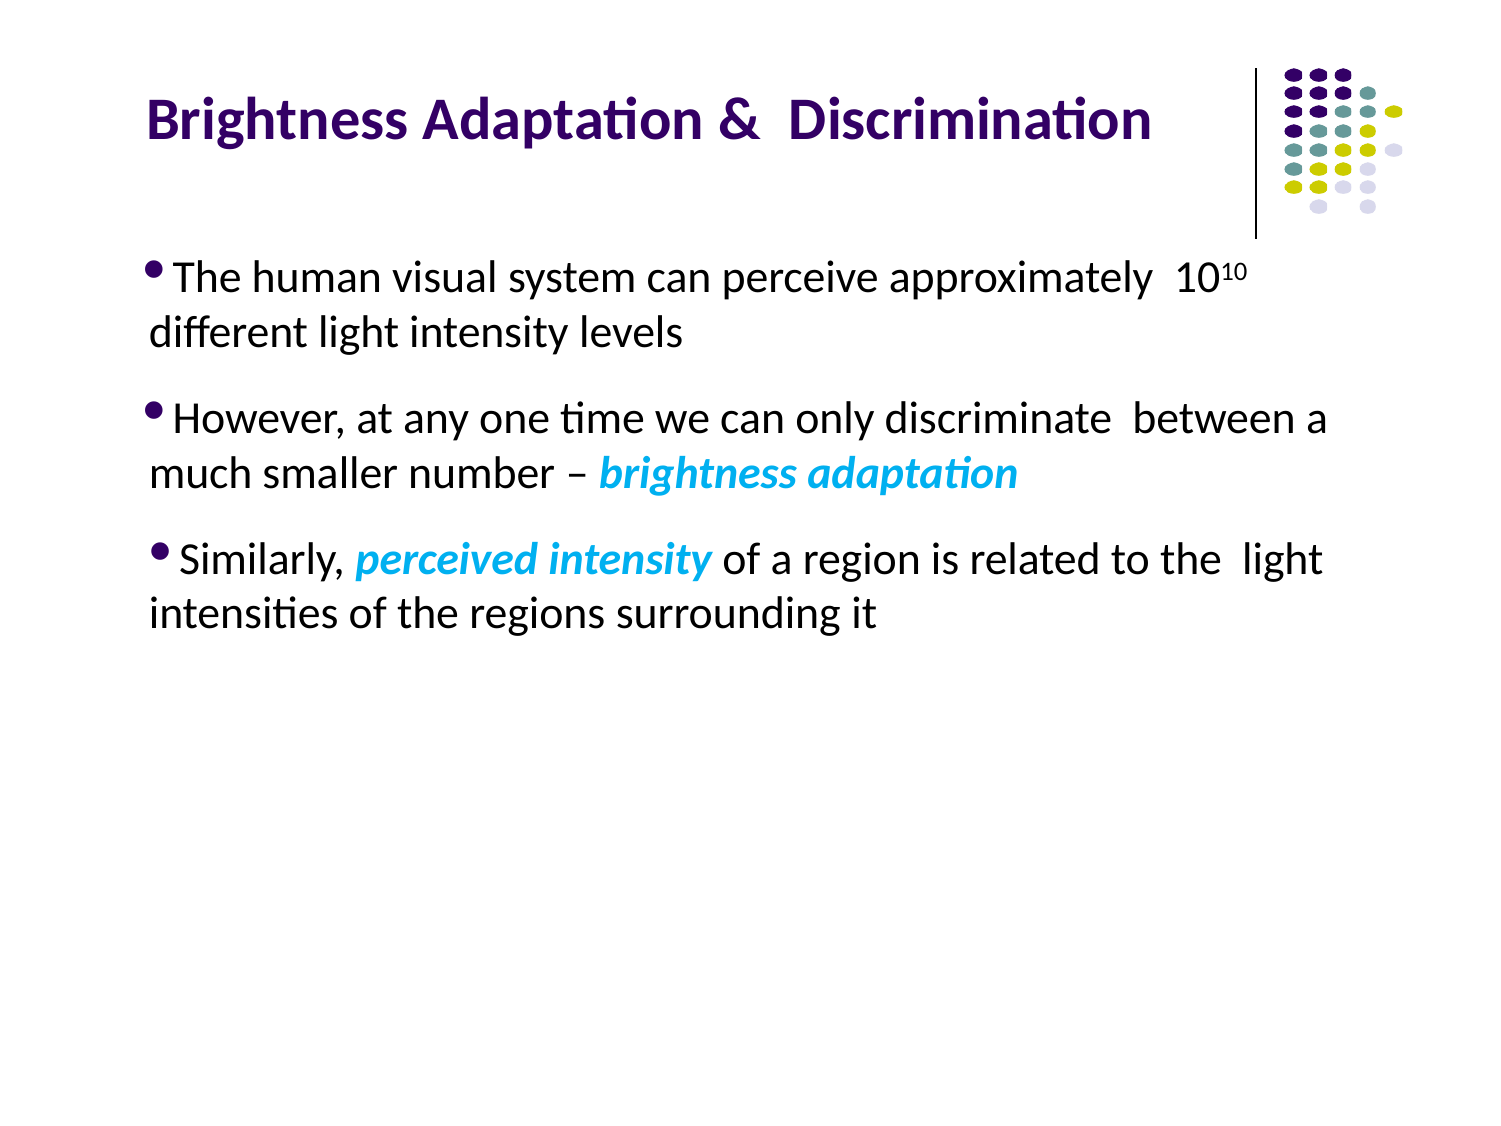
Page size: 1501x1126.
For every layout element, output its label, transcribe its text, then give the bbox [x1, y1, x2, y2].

picture [1359, 143, 1376, 157]
picture [1284, 68, 1303, 82]
title Brightness Adaptation & Discrimination [118, 77, 1246, 267]
picture [1334, 105, 1352, 118]
picture [1334, 86, 1352, 100]
picture [1334, 180, 1352, 194]
picture [1359, 124, 1376, 138]
text_box The human visual system can perceive approximately 1010 different light intensity levels However, at any one time we can only discriminate between a much smaller number – brightness adaptation Similarly, perceived intensity of a region is related to the light intensities of the regions surrounding it [142, 244, 1410, 639]
picture [1284, 180, 1303, 194]
picture [1359, 180, 1376, 194]
picture [1309, 162, 1328, 176]
picture [1309, 68, 1328, 82]
picture [1359, 199, 1376, 214]
picture [1384, 105, 1403, 118]
picture [1309, 124, 1328, 138]
picture [1334, 68, 1352, 82]
picture [1334, 162, 1352, 176]
picture [1309, 143, 1328, 157]
picture [1359, 162, 1376, 176]
picture [1359, 86, 1376, 100]
picture [1284, 124, 1303, 138]
picture [1284, 86, 1303, 100]
picture [1359, 105, 1376, 118]
picture [1384, 143, 1403, 157]
picture [1284, 143, 1303, 157]
picture [1334, 124, 1352, 138]
picture [1309, 86, 1328, 100]
picture [1309, 199, 1328, 214]
picture [1309, 105, 1328, 118]
picture [1334, 143, 1352, 157]
picture [1309, 180, 1328, 194]
picture [1284, 162, 1303, 176]
picture [1284, 105, 1303, 118]
